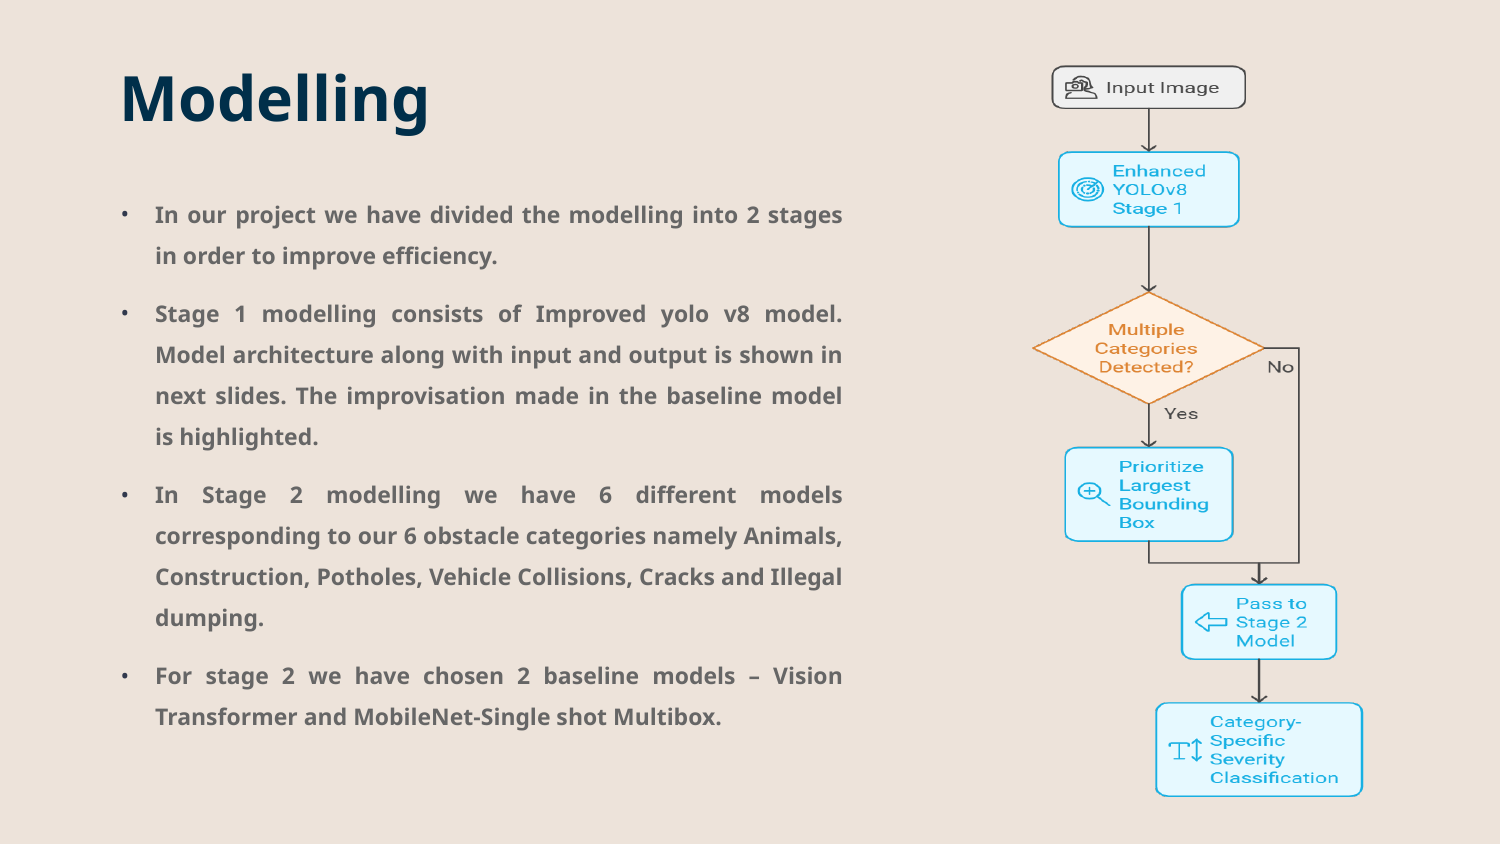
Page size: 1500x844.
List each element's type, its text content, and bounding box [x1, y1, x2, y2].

list In our project we have divided the modelling into 2 stages in order to improve efficiency. Stage 1 modelling consists of Improved yolo v8 model. Model architecture along with input and output is shown in next slides. The improvisation made in the baseline model is highlighted. In Stage 2 modelling we have 6 different models corresponding to our 6 obstacle categories namely Animals, Construction, Potholes, Vehicle Collisions, Cracks and Illegal dumping. For stage 2 we have chosen 2 baseline models – Vision Transformer and MobileNet-Single shot Multibox. [108, 180, 855, 732]
picture [1005, 28, 1389, 834]
title Modelling [108, 0, 593, 141]
